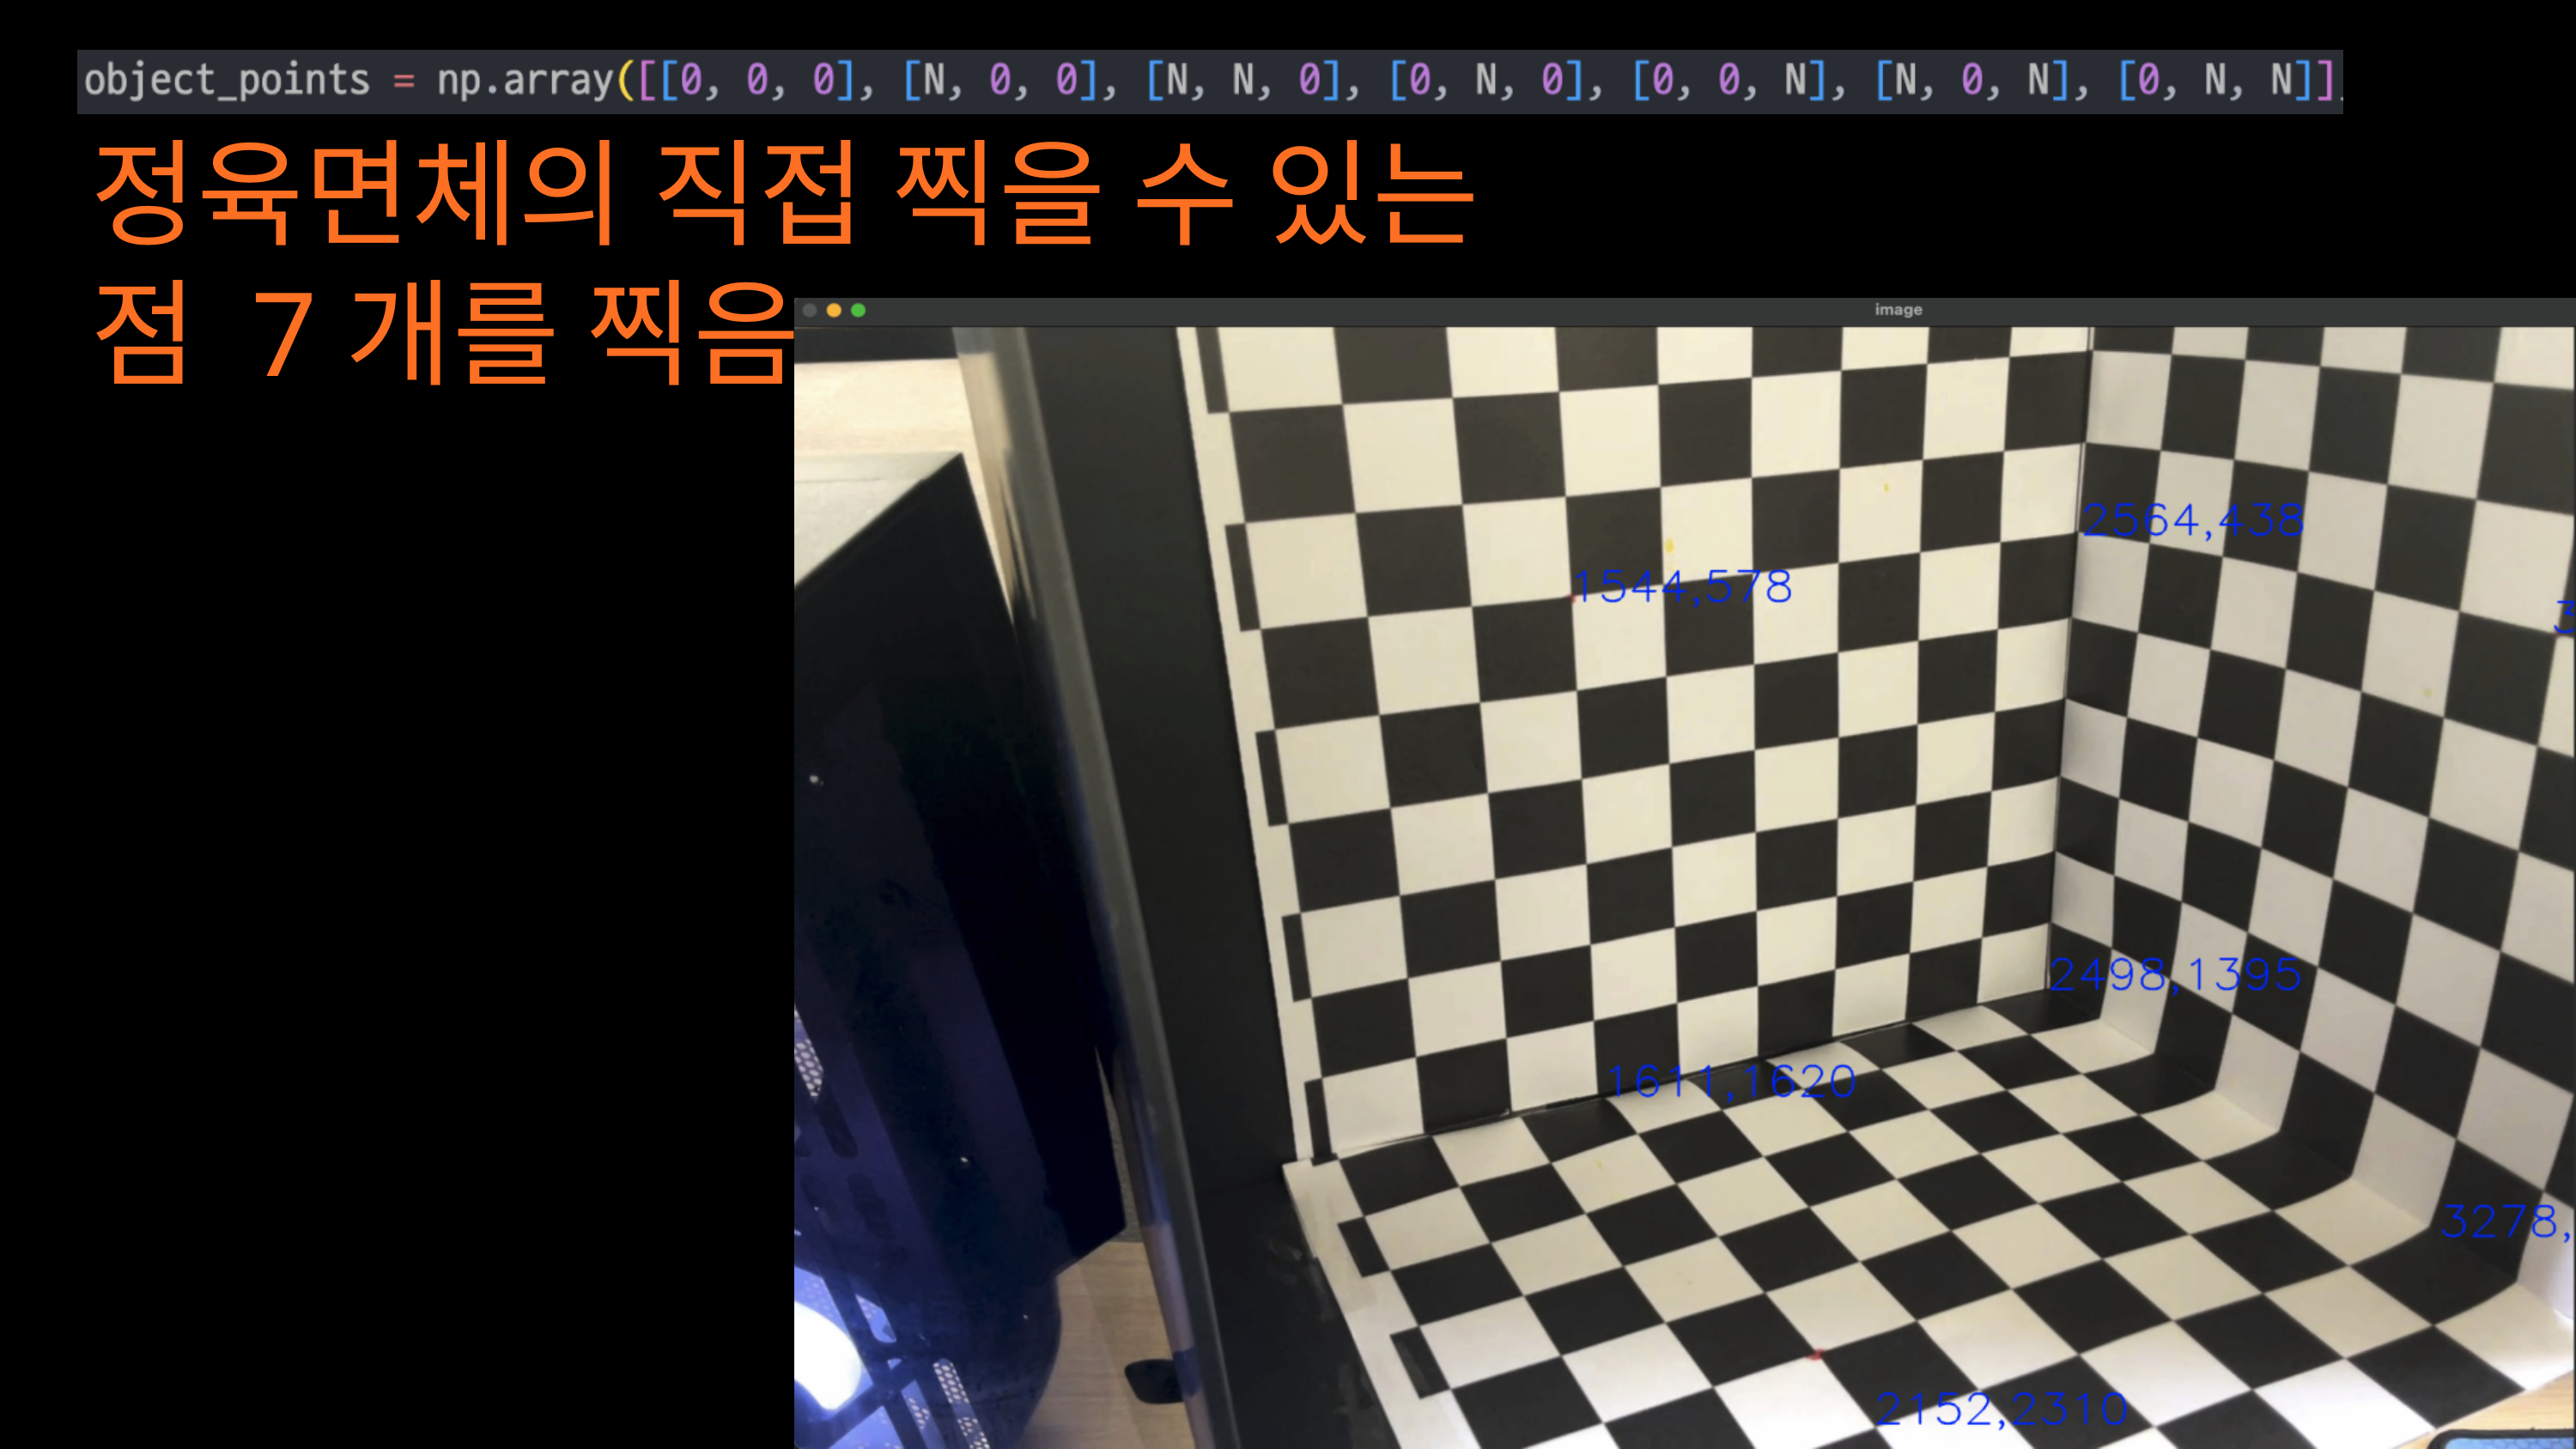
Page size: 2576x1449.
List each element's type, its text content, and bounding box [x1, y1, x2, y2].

text_box 정육면체의 직접 찍을 수 있는 점 7개를 찍음 [77, 113, 2576, 406]
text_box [794, 298, 2576, 1449]
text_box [77, 50, 2344, 115]
